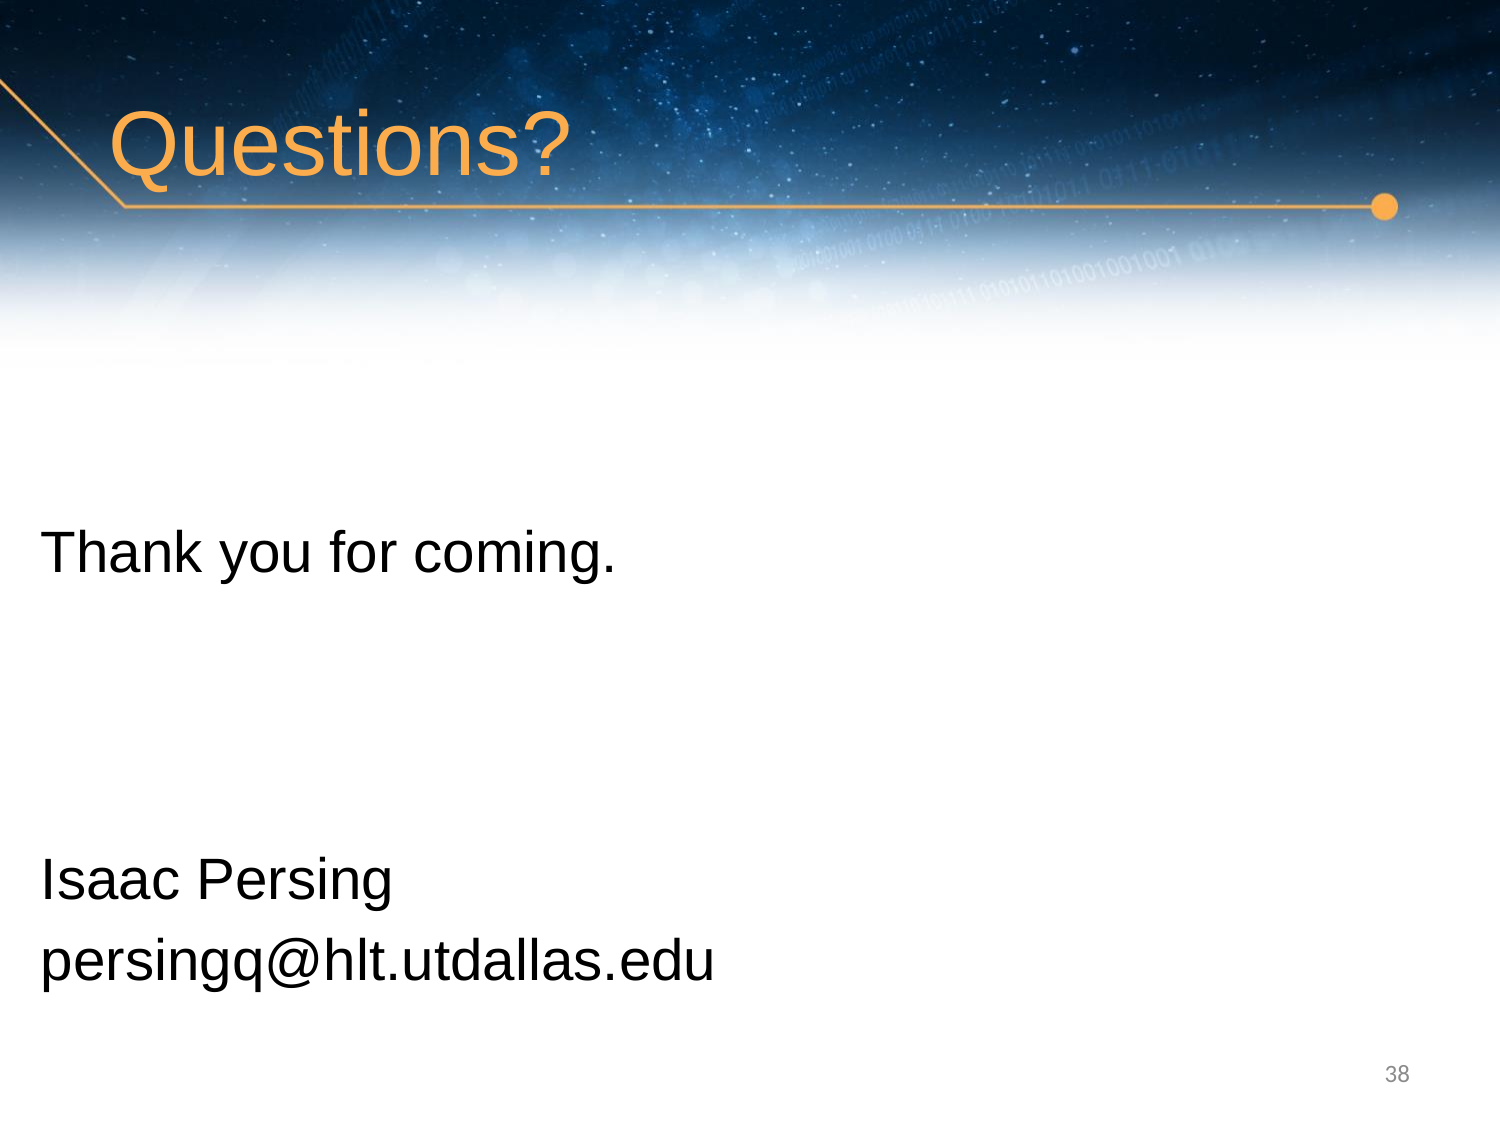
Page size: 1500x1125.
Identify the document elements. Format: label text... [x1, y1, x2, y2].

list Thank you for coming. Isaac Persing persingq@hlt.utdallas.edu [25, 262, 1390, 1066]
picture [0, 0, 1500, 449]
title Questions? [93, 45, 1444, 233]
slide_number 38 [1074, 1042, 1425, 1103]
